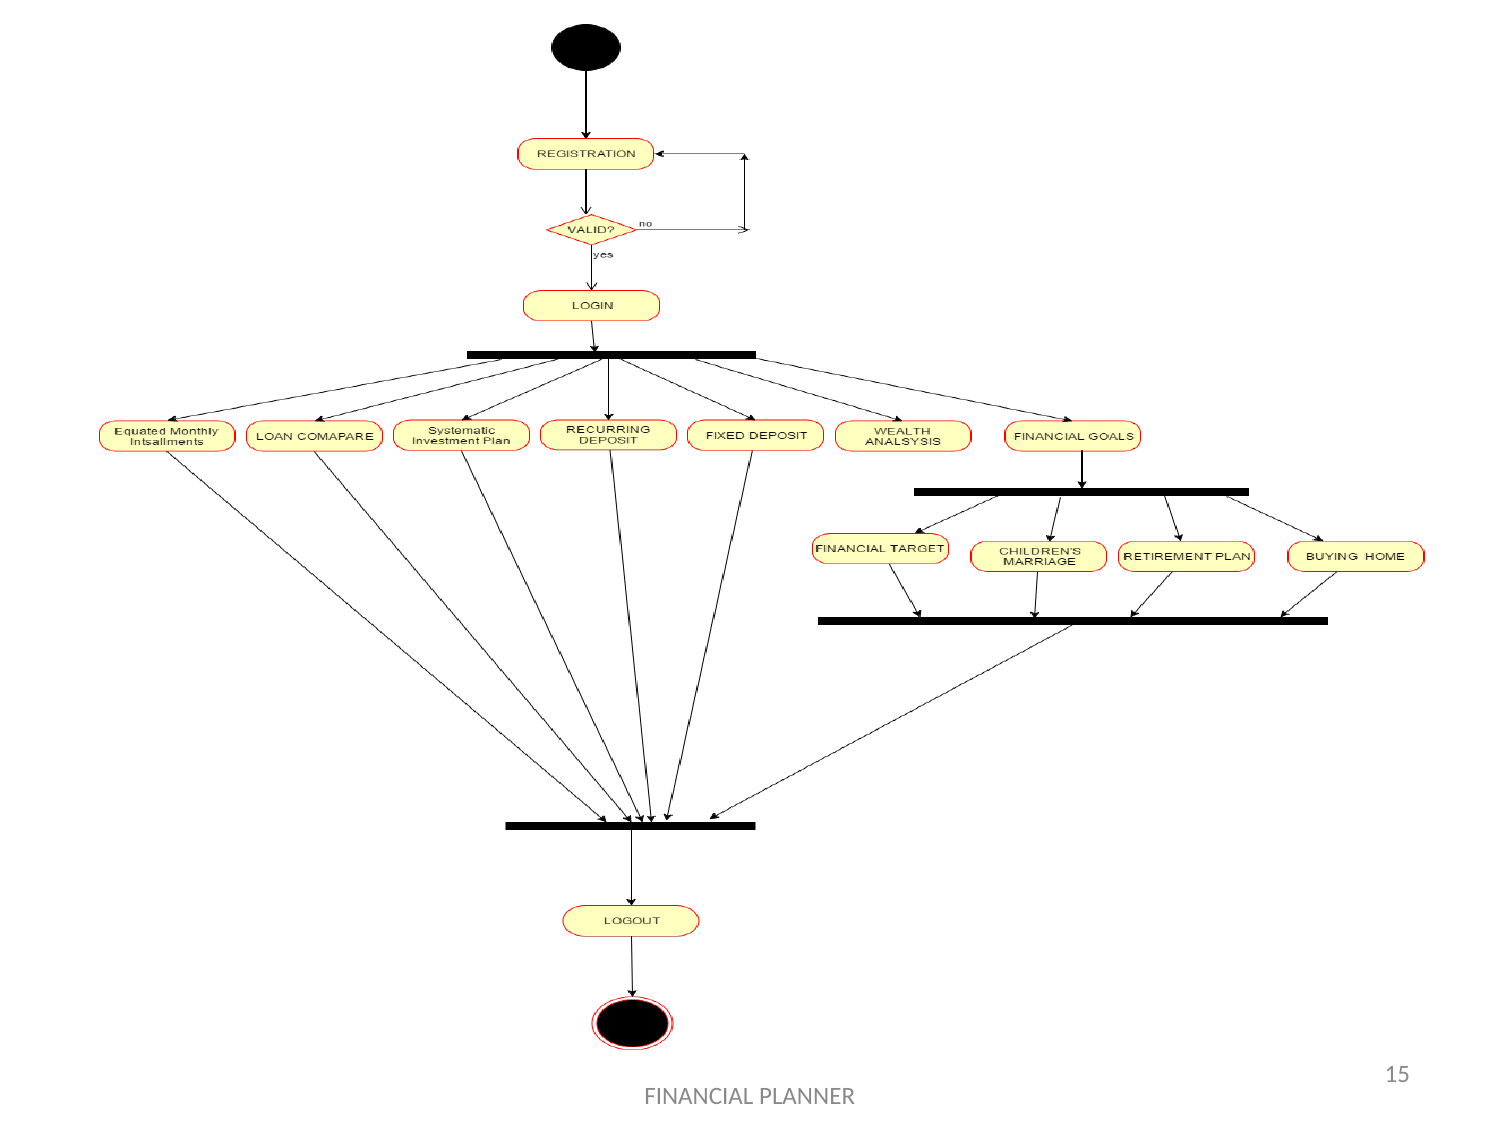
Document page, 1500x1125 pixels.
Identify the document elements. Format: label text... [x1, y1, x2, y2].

slide_number 15 [1074, 1050, 1425, 1103]
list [99, 24, 1425, 1050]
footer FINANCIAL PLANNER [512, 1065, 988, 1125]
